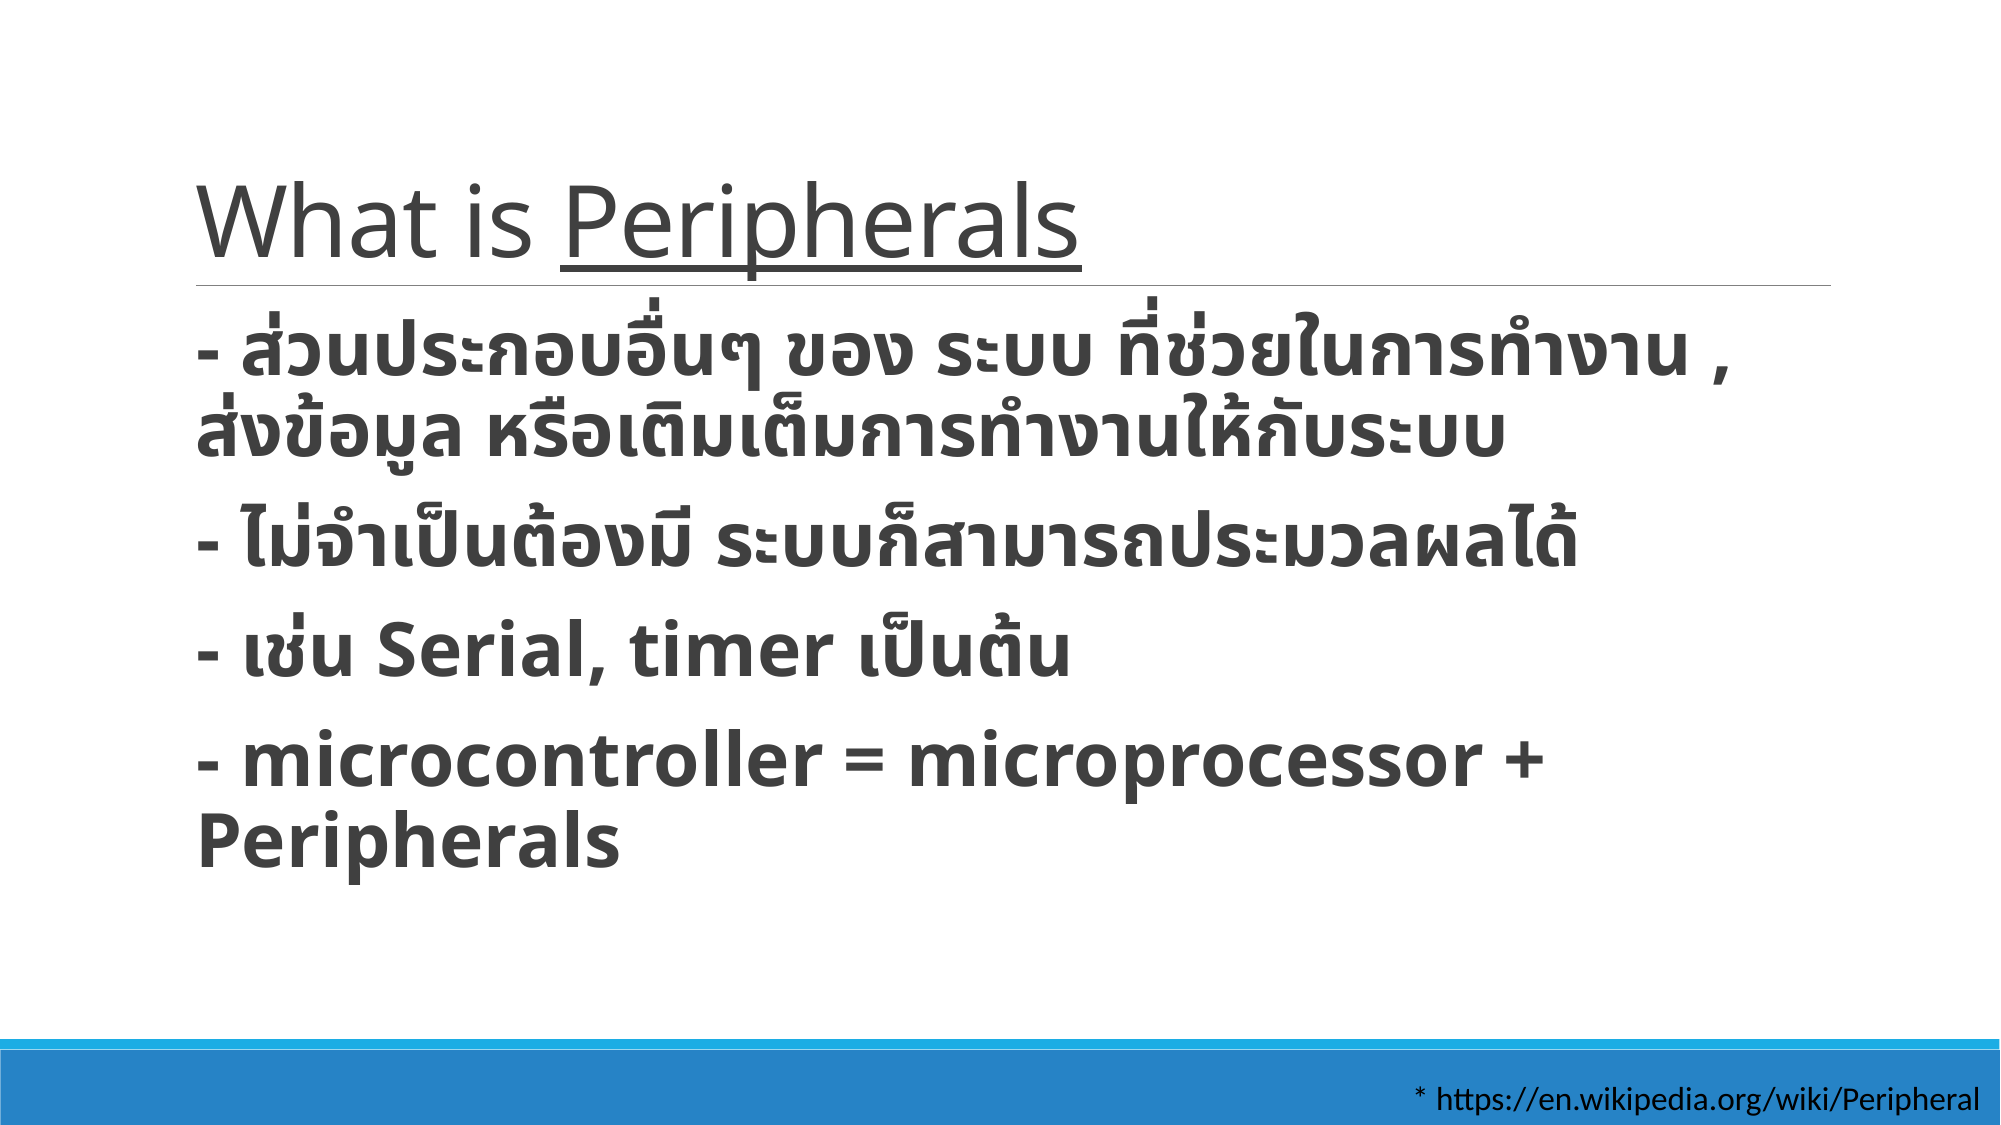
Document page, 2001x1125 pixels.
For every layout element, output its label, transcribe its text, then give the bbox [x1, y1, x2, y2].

title What is Peripherals [180, 47, 1830, 285]
text_box * https://en.wikipedia.org/wiki/Peripheral [1397, 1069, 1997, 1125]
list - ส่วนประกอบอื่นๆ ของ ระบบ ที่ช่วยในการทำงาน , ส่งข้อมูล หรือเติมเต็มการทำงานให้กับระบบ - ไม่จำเป็นต้องมี ระบบก็สามารถประมวลผลได้ - เช่น Serial, timer เป็นต้น - microcontroller = microprocessor + Peripherals [180, 302, 1830, 963]
